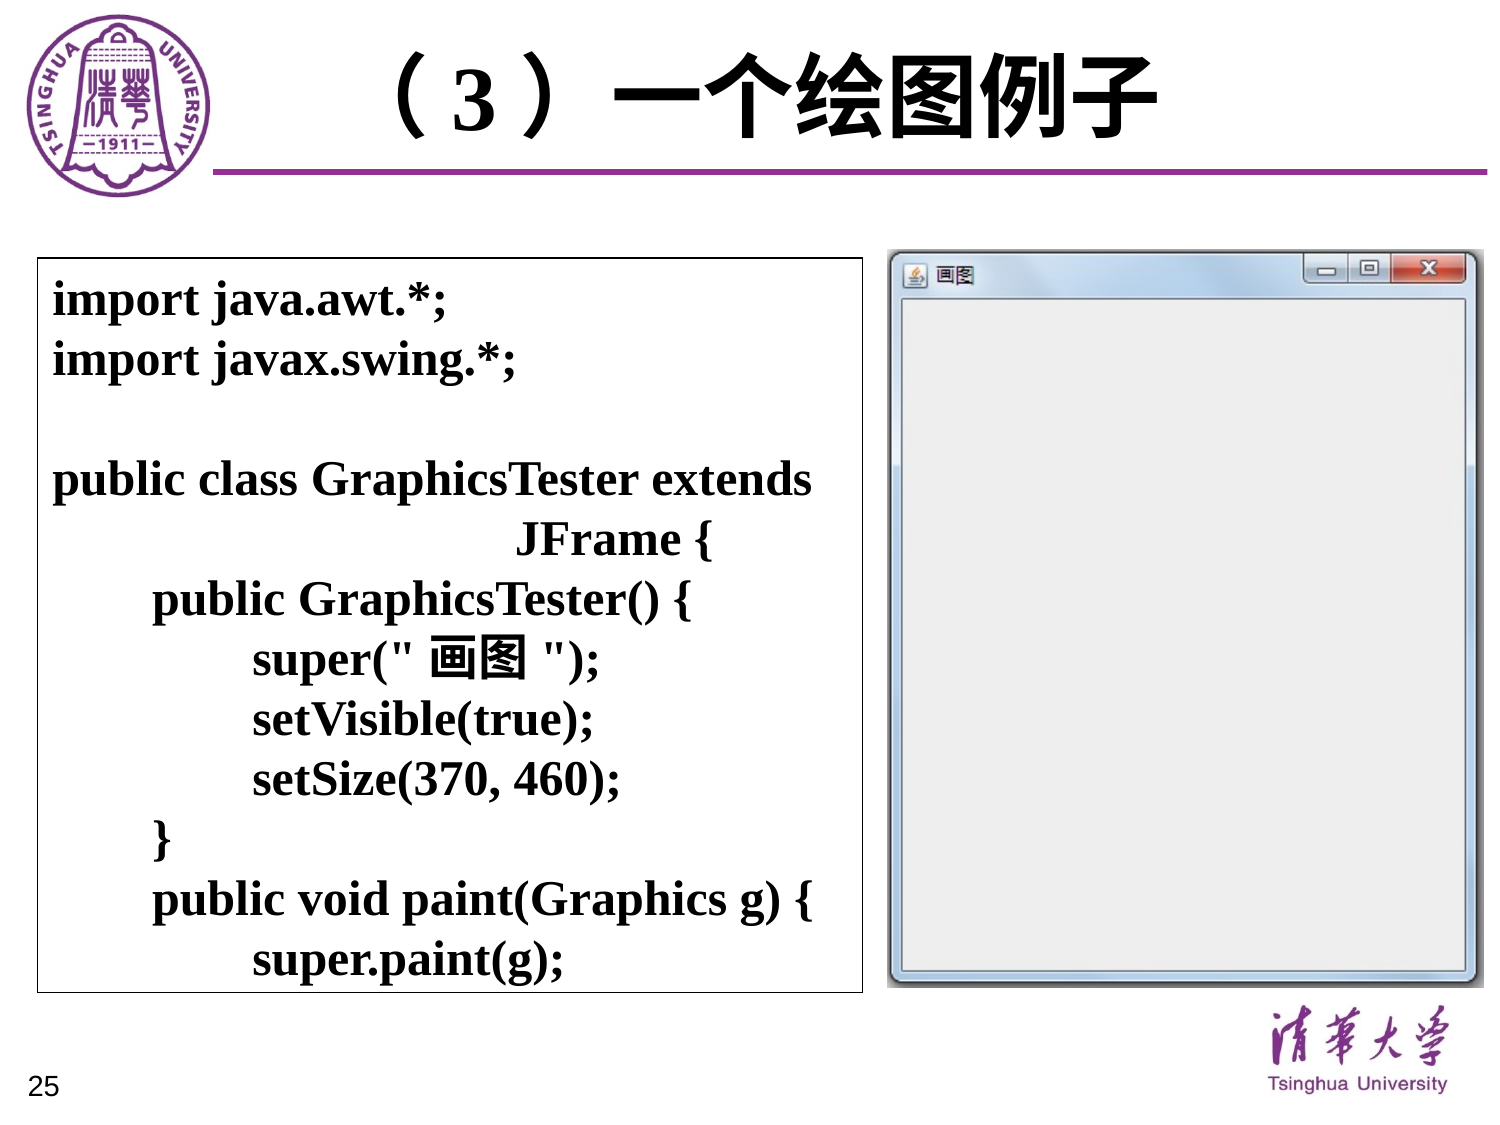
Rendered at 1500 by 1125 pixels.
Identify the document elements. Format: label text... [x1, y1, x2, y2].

title （3）一个绘图例子 [24, 37, 1476, 151]
picture [1262, 999, 1454, 1101]
footer 25 [12, 1059, 176, 1125]
picture [24, 151, 213, 200]
picture [24, 12, 213, 37]
picture [887, 249, 1484, 988]
text_box import java.awt.*; import javax.swing.*; public class GraphicsTester extends JFrame { public GraphicsTester() { super("画图"); setVisible(true); setSize(370, 460); } public void paint(Graphics g) { super.paint(g); [37, 257, 863, 993]
